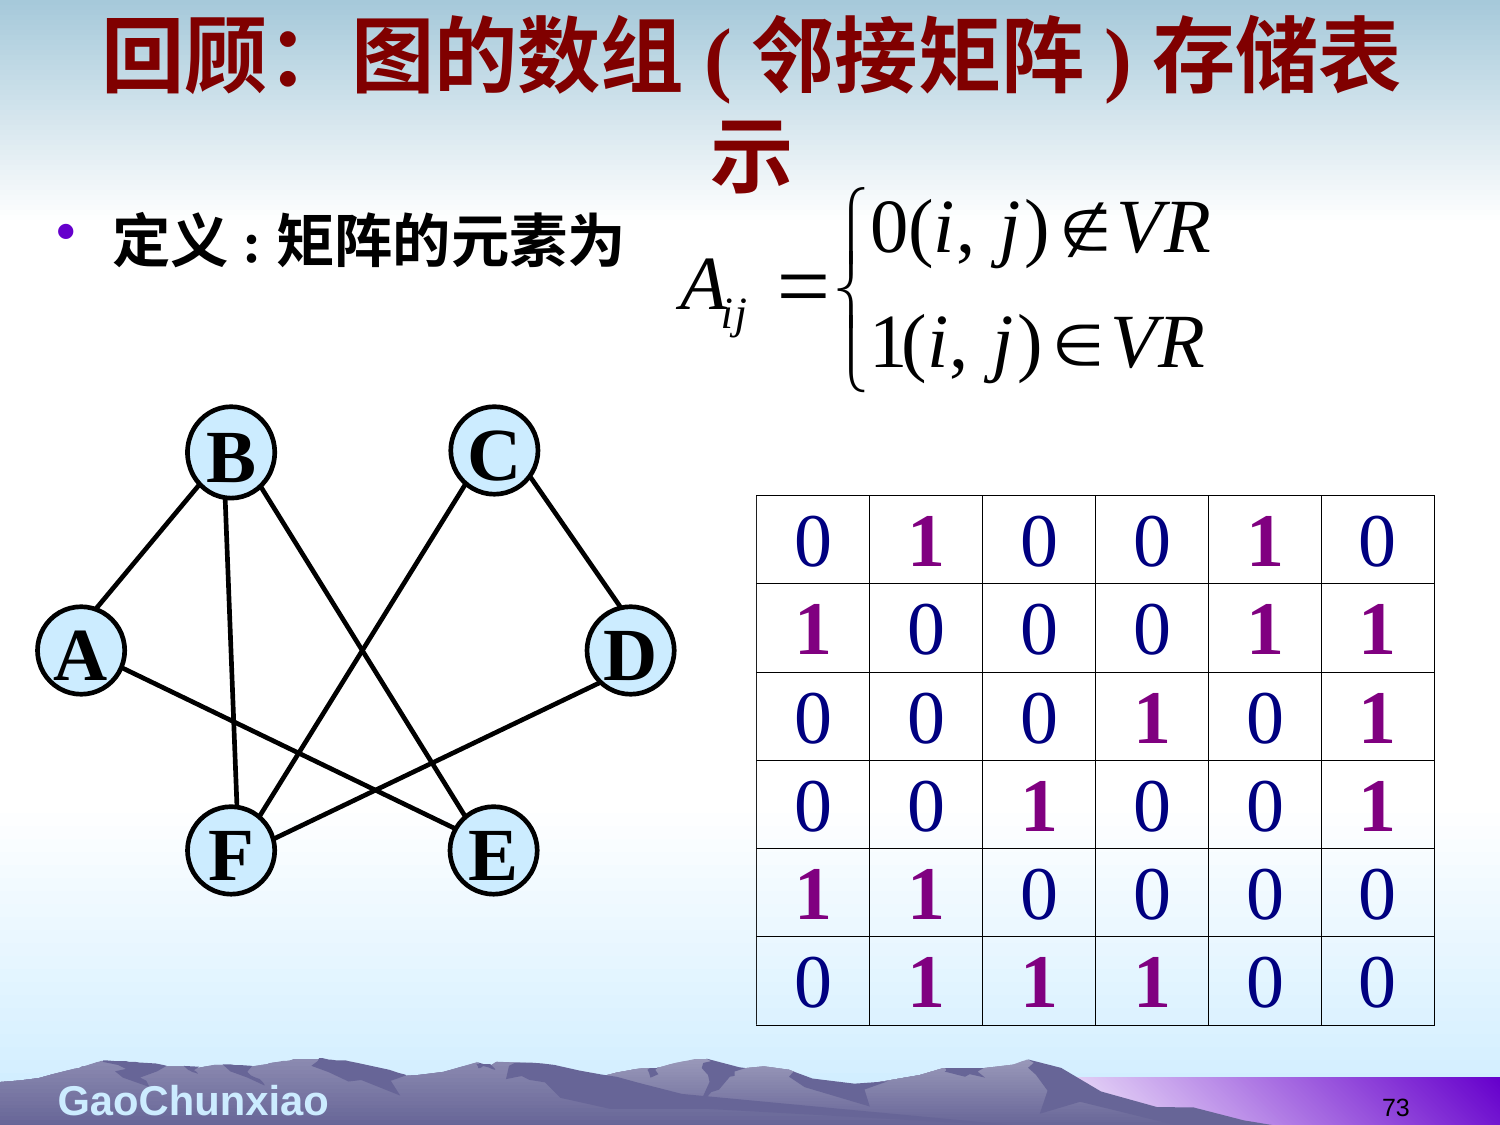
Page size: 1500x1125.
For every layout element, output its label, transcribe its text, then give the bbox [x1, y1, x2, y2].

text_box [756, 494, 1456, 1059]
list 定义:矩阵的元素为 [41, 196, 1459, 1047]
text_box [662, 174, 1225, 406]
slide_number 73 [1074, 1067, 1425, 1125]
title 回顾：图的数组(邻接矩阵)存储表示 [76, 19, 1427, 188]
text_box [37, 406, 675, 895]
